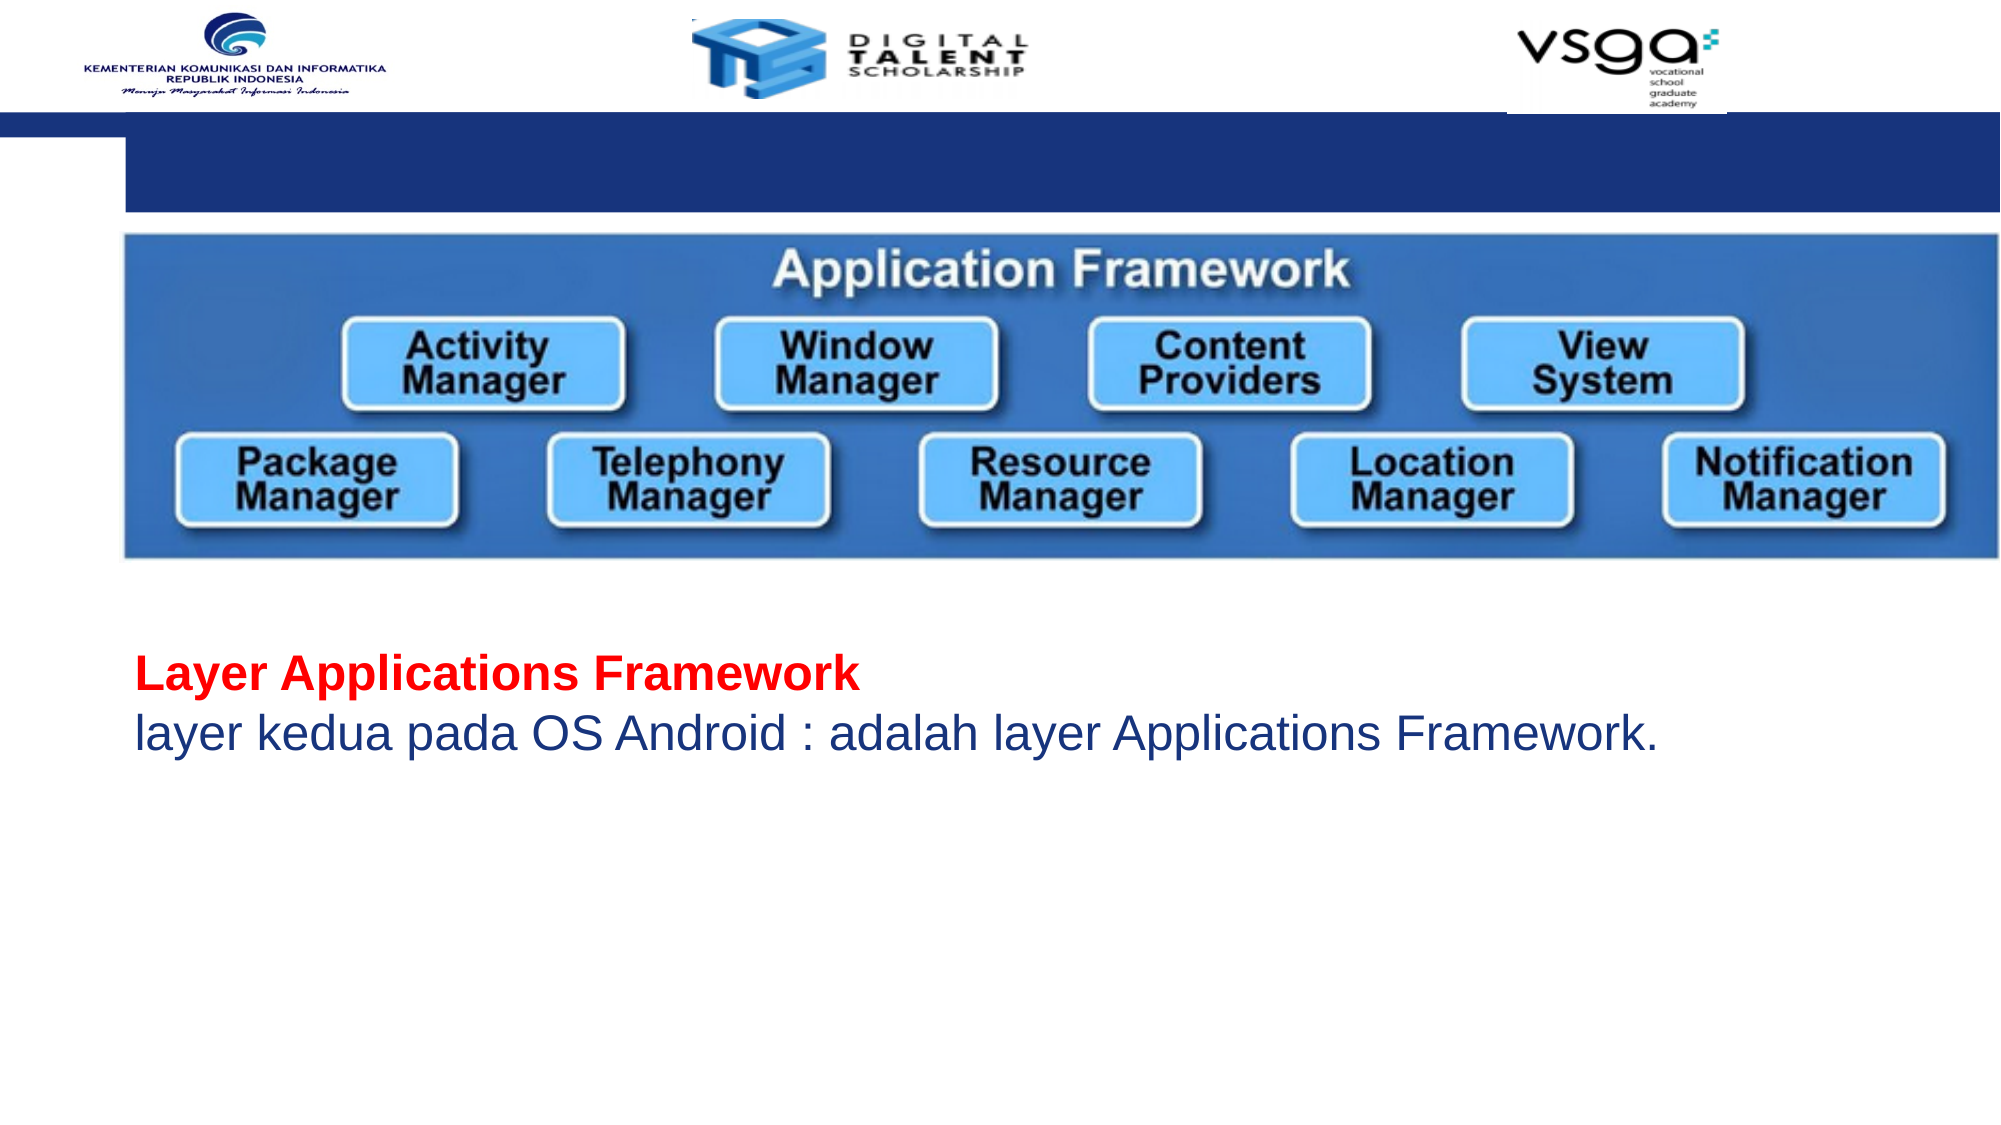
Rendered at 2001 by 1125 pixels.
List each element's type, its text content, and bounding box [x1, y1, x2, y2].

picture [119, 231, 2000, 563]
picture [1507, 20, 1727, 114]
text_box Layer Applications Framework layer kedua pada OS Android : adalah layer Applications Framework. [119, 633, 1751, 769]
picture [692, 19, 1036, 99]
picture [66, 5, 399, 100]
